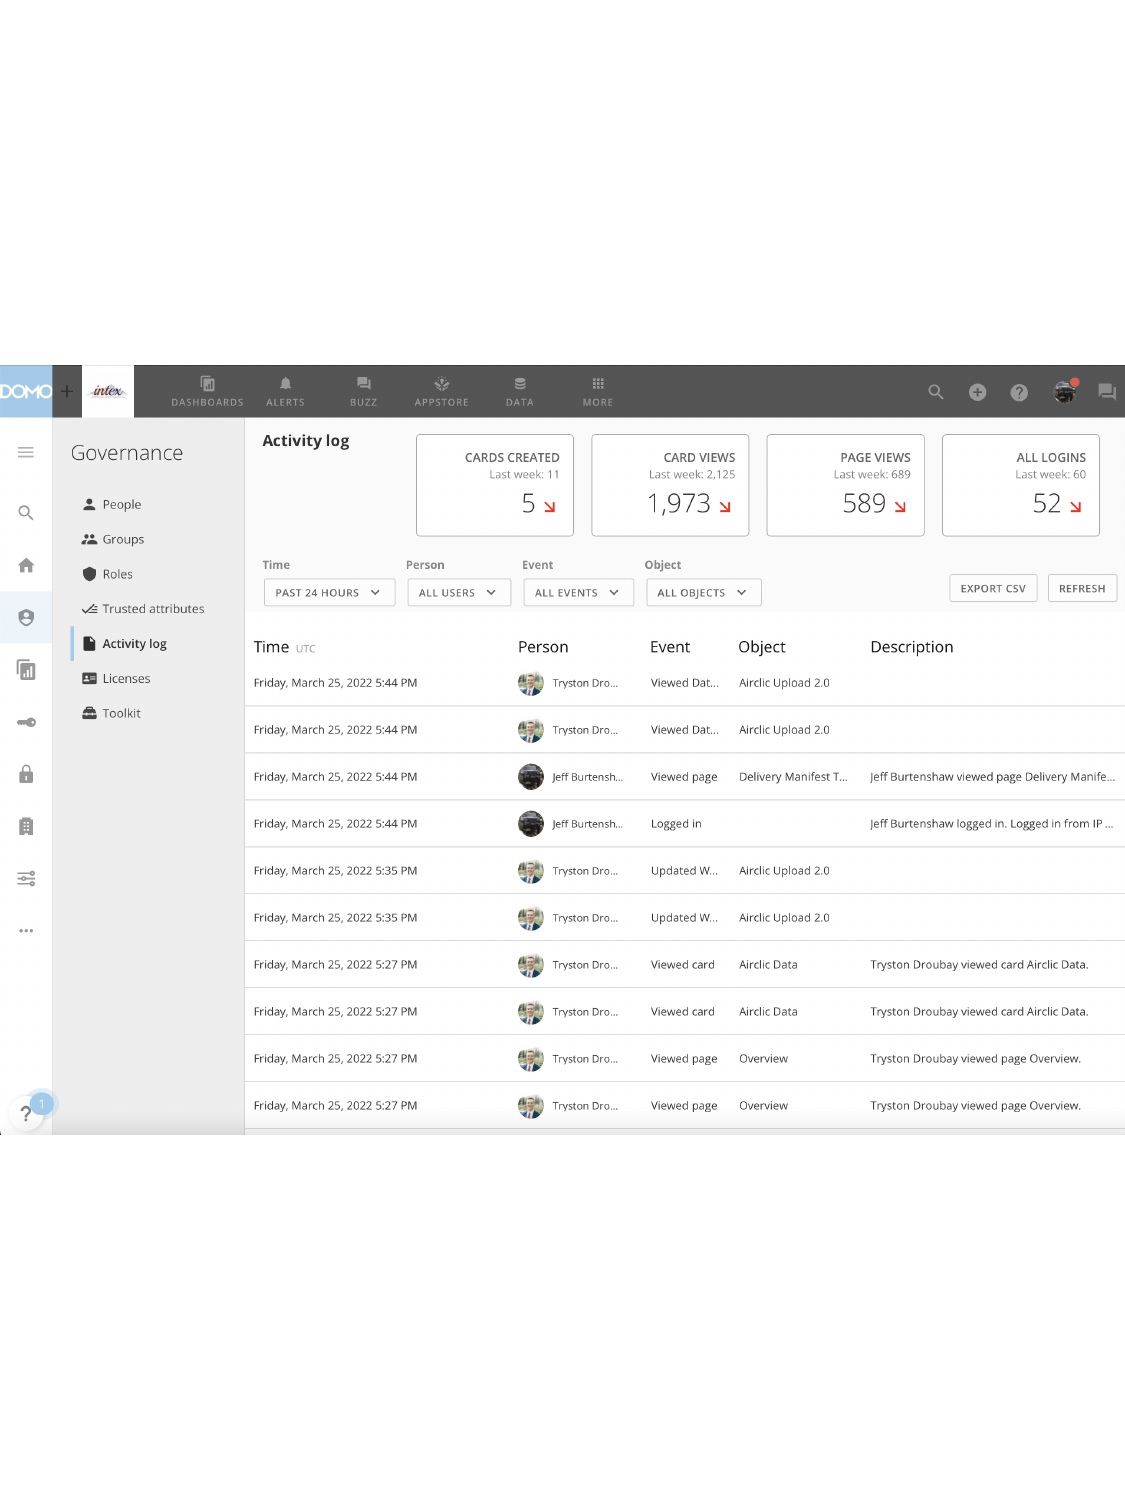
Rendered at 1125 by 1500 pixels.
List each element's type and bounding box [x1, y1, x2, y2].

picture [0, 365, 1125, 1135]
